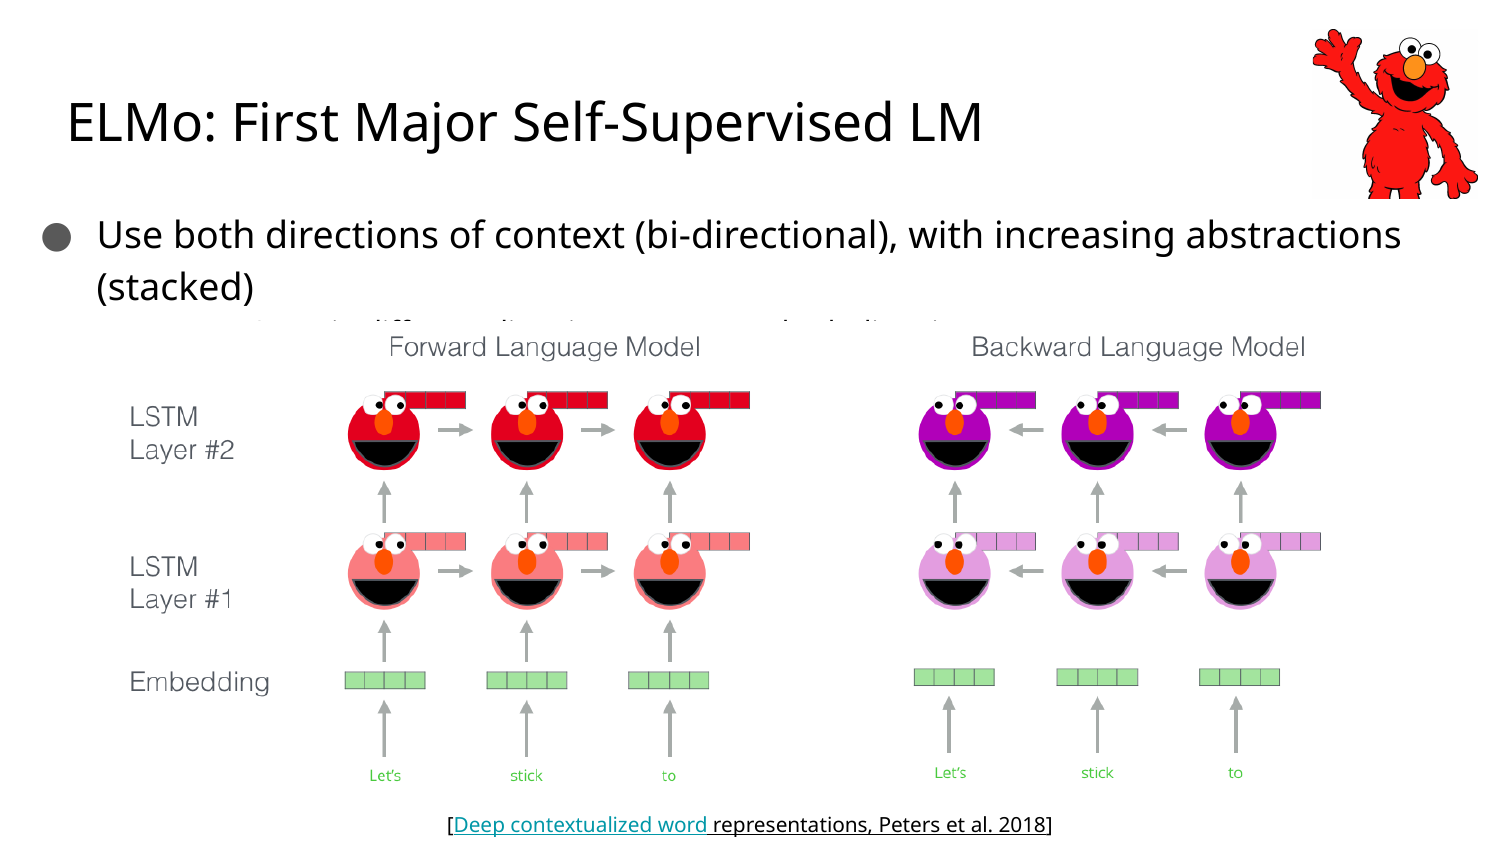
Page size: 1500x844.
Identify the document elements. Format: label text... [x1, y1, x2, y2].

text_box [Deep contextualized word representations, Peters et al. 2018] [374, 813, 1125, 844]
picture [1312, 29, 1479, 200]
title ELMo: First Major Self-Supervised LM [51, 72, 1307, 167]
picture [120, 321, 1351, 805]
list Use both directions of context (bi-directional), with increasing abstractions (stacked) Two LSTMs in different directions — capture both directions [6, 189, 1456, 804]
